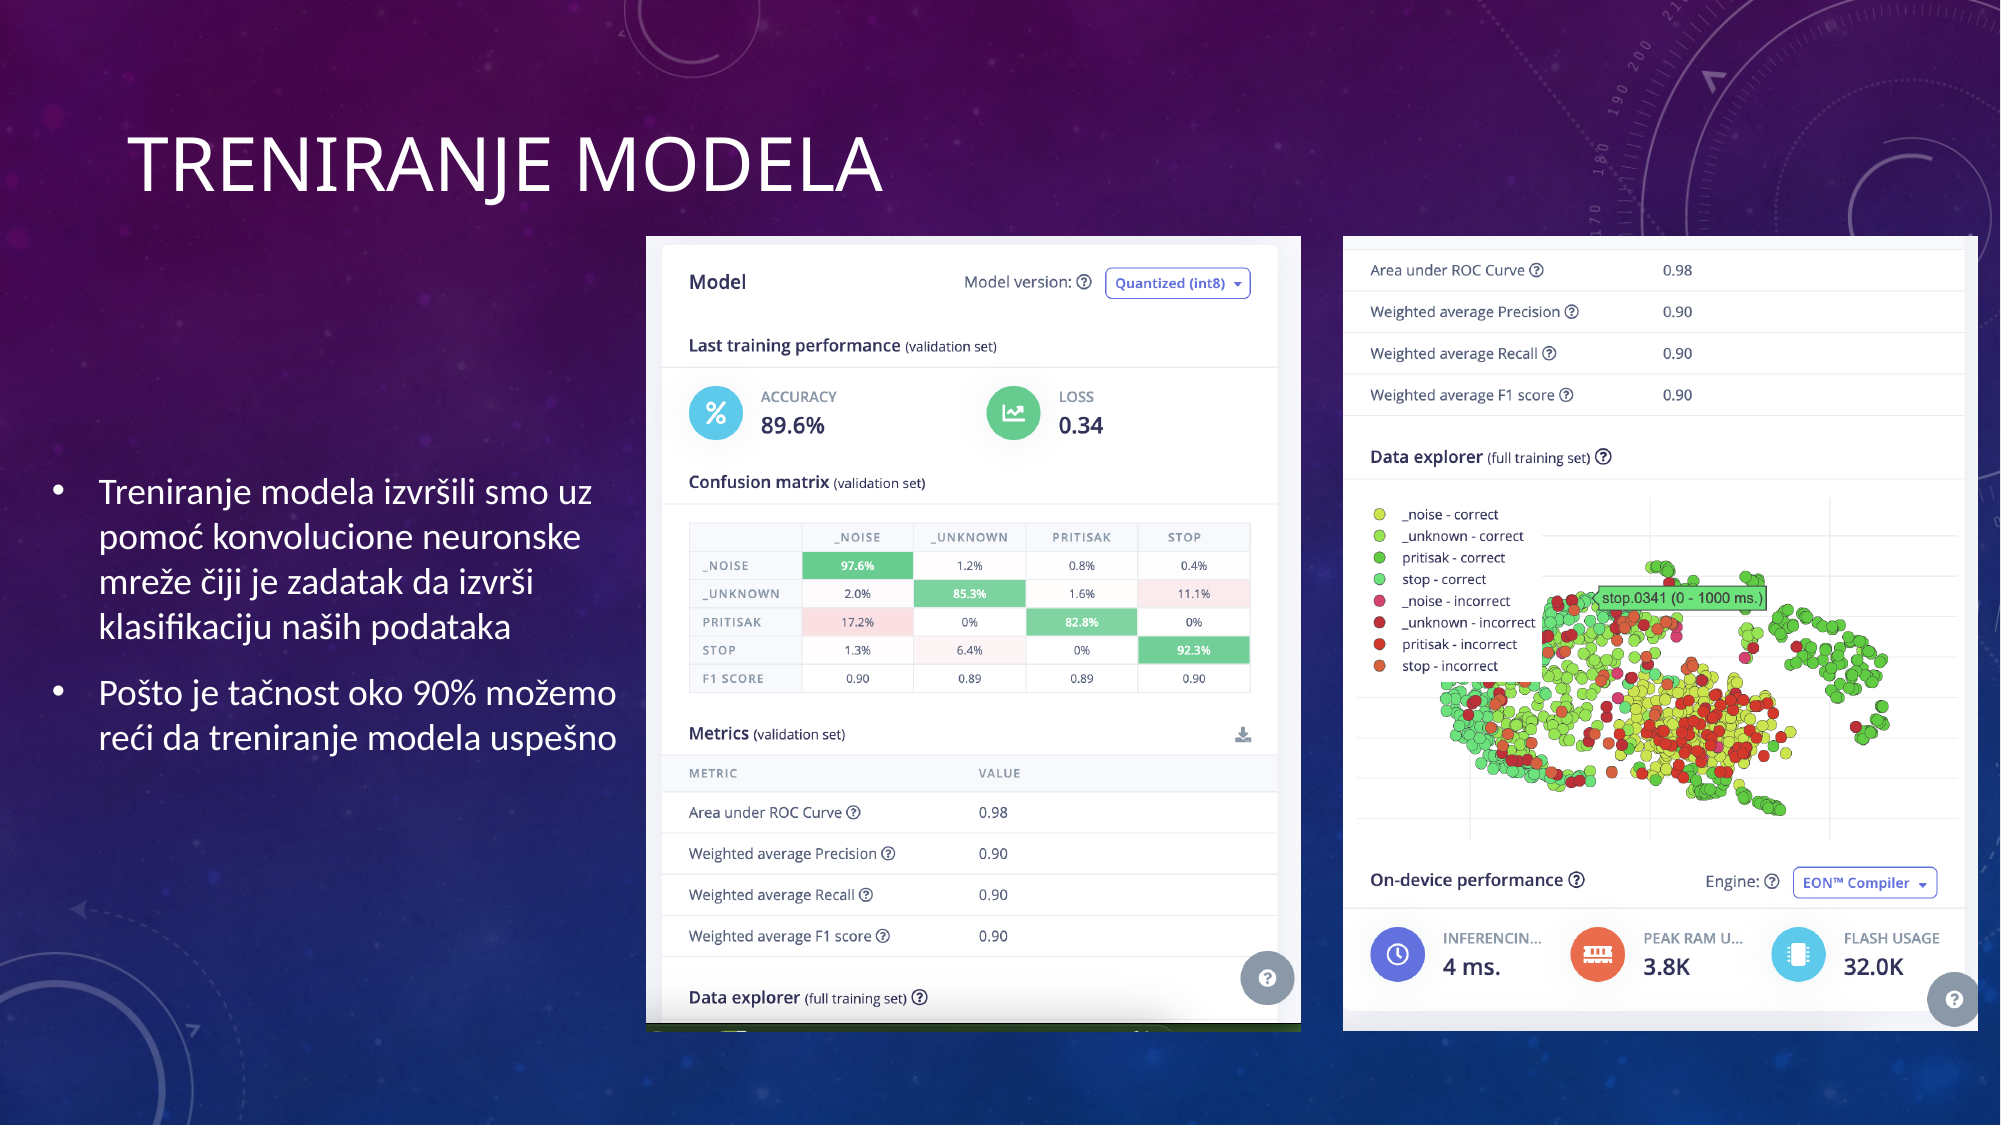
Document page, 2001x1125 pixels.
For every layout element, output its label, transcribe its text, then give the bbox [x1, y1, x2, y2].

title Treniranje modela [112, 41, 1775, 281]
list Treniranje modela izvršili smo uz pomoć konvolucione neuronske mreže čiji je zadatak da izvrši klasifikaciju naših podataka Pošto je tačnost oko 90% možemo reći da treniranje modela uspešno [36, 274, 640, 950]
picture [0, 0, 2001, 1125]
